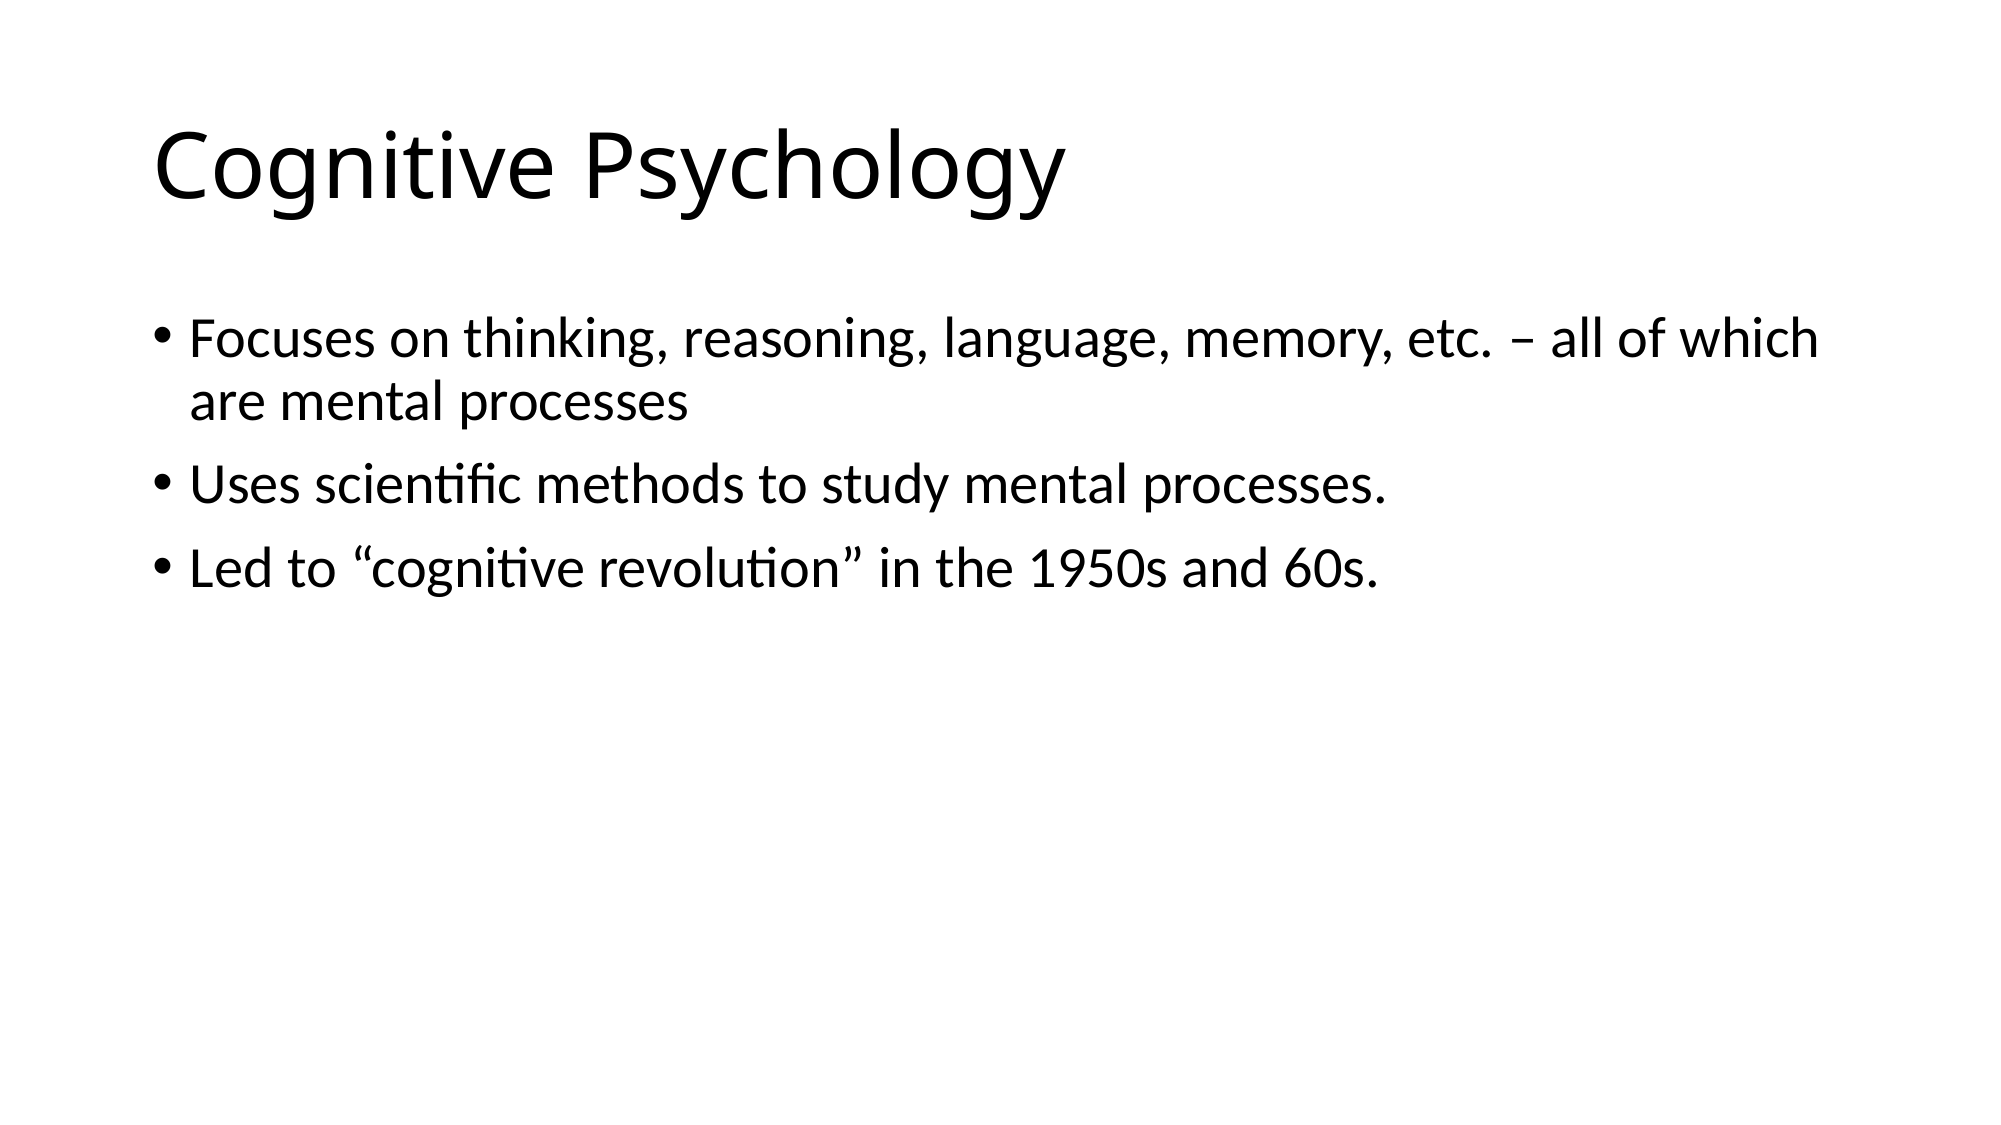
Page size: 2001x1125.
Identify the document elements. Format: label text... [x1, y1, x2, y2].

title Cognitive Psychology [137, 59, 1863, 278]
list Focuses on thinking, reasoning, language, memory, etc. – all of which are mental processes Uses scientific methods to study mental processes. Led to “cognitive revolution” in the 1950s and 60s. [137, 299, 1863, 1014]
